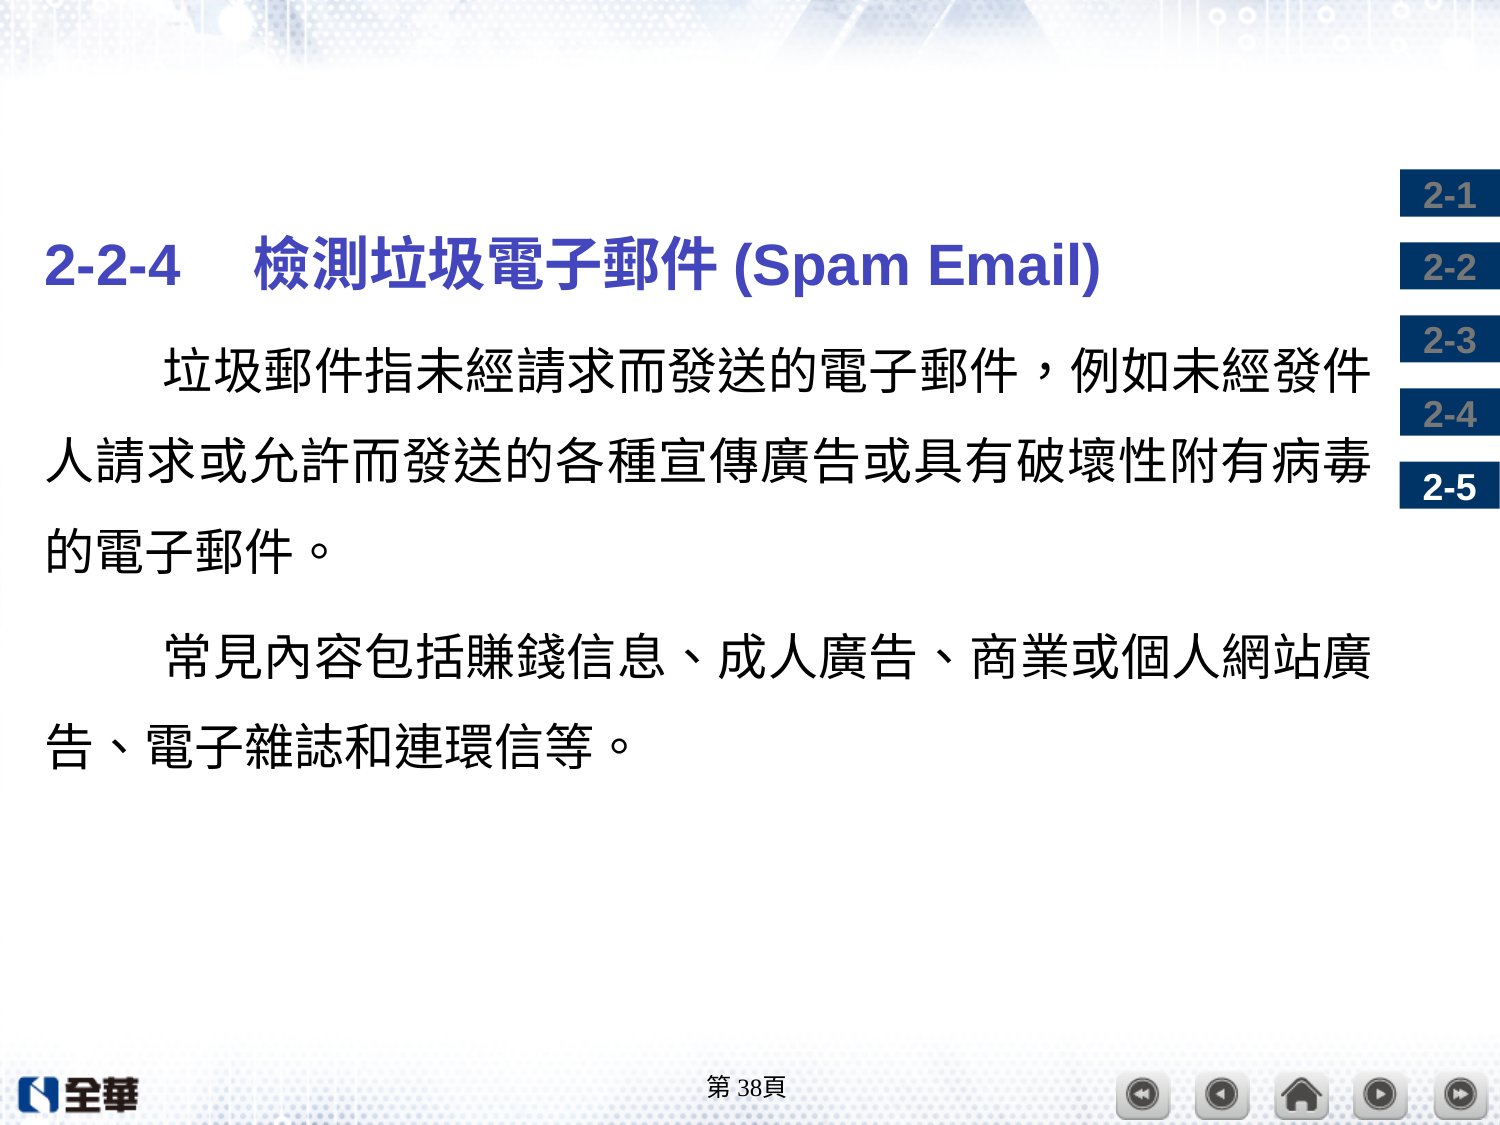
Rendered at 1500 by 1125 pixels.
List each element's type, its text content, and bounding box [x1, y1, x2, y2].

picture [0, 0, 1500, 1125]
list 2-2-4 檢測垃圾電子郵件(Spam Email) 垃圾郵件指未經請求而發送的電子郵件，例如未經發件人請求或允許而發送的各種宣傳廣告或具有破壞性附有病毒的電子郵件。 常見內容包括賺錢信息、成人廣告、商業或個人網站廣告、電子雜誌和連環信等。 [29, 219, 1389, 1048]
